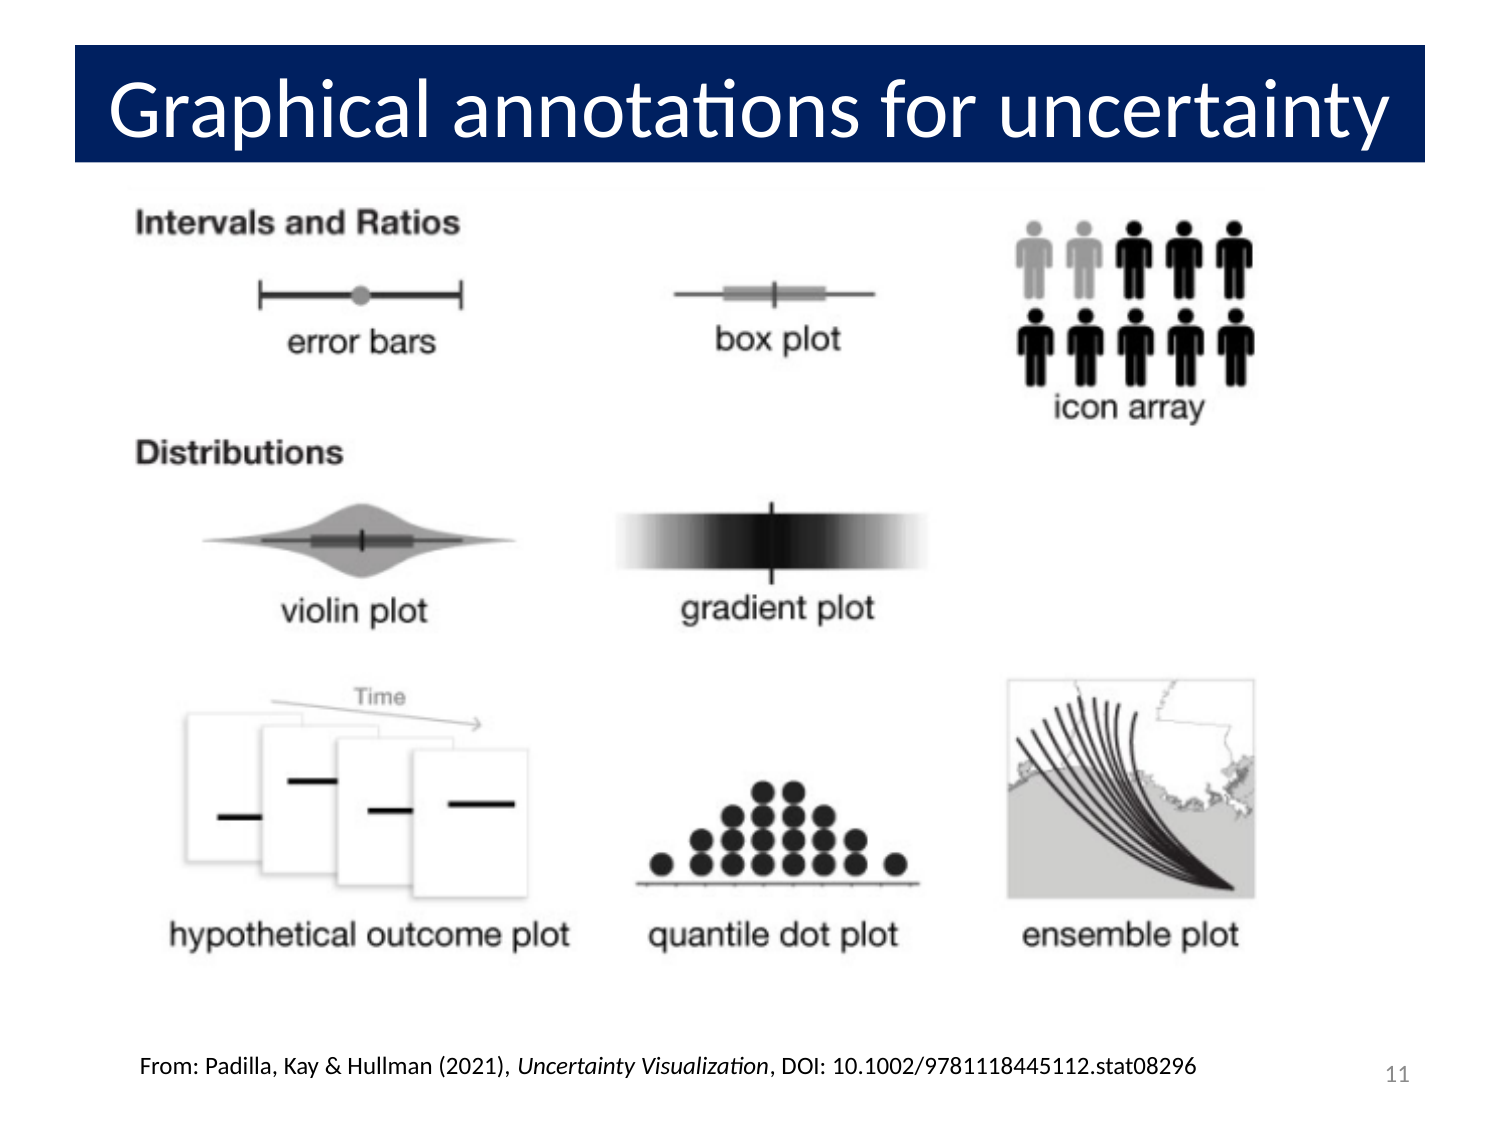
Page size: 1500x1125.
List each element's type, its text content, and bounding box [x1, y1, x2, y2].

slide_number 11 [1074, 1042, 1425, 1103]
picture [126, 182, 1265, 980]
title Graphical annotations for uncertainty [75, 45, 1425, 163]
text_box From: Padilla, Kay & Hullman (2021), Uncertainty Visualization, DOI: 10.1002/9781118445112.stat08296 [125, 1041, 1350, 1087]
